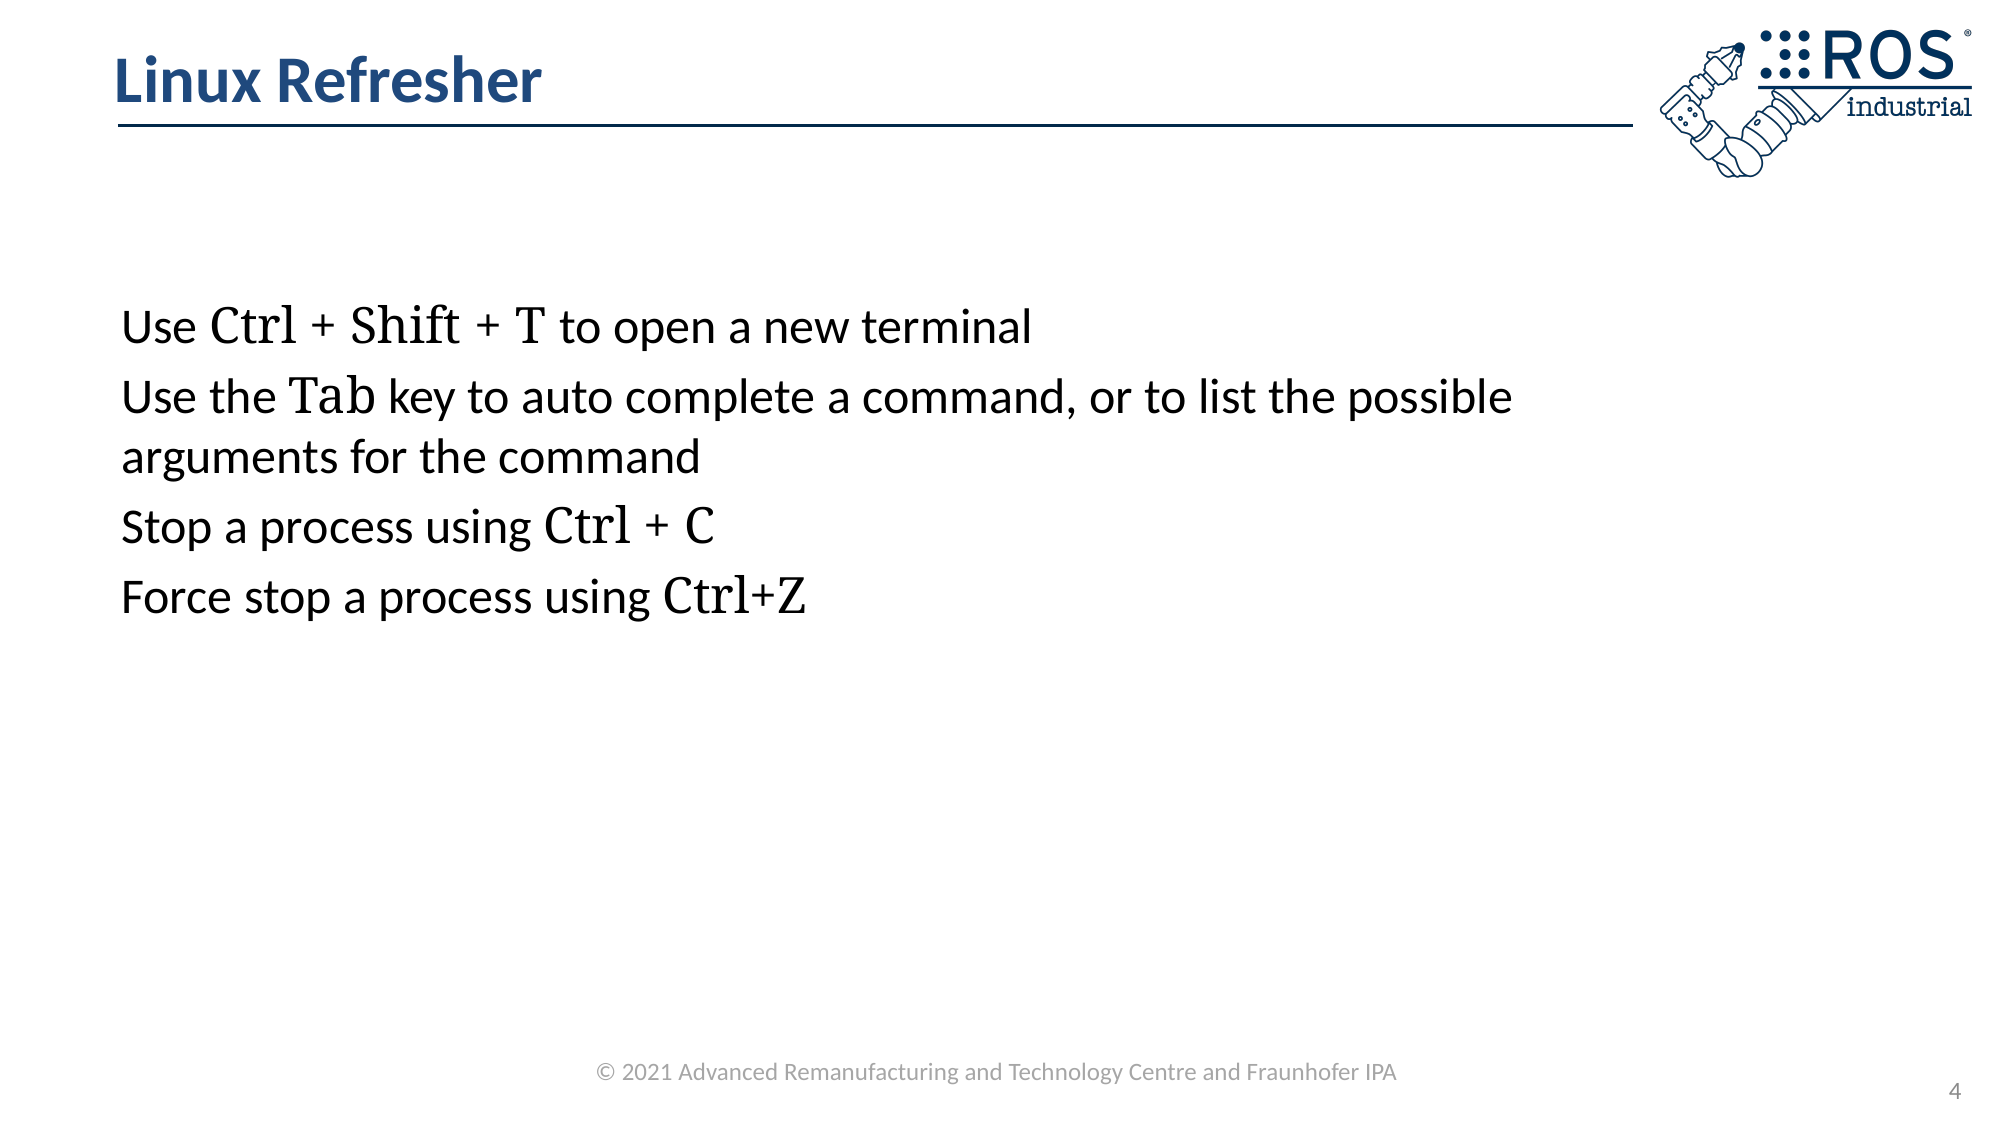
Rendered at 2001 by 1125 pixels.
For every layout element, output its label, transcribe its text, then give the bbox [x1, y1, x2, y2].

slide_number 4 [1879, 1070, 1977, 1108]
text_box Use Ctrl + Shift + T to open a new terminal Use the Tab key to auto complete a command, or to list the possible arguments for the command Stop a process using Ctrl + C Force stop a process using Ctrl+Z [106, 286, 1604, 639]
title Linux Refresher [99, 25, 1634, 126]
picture [1657, 0, 1977, 213]
